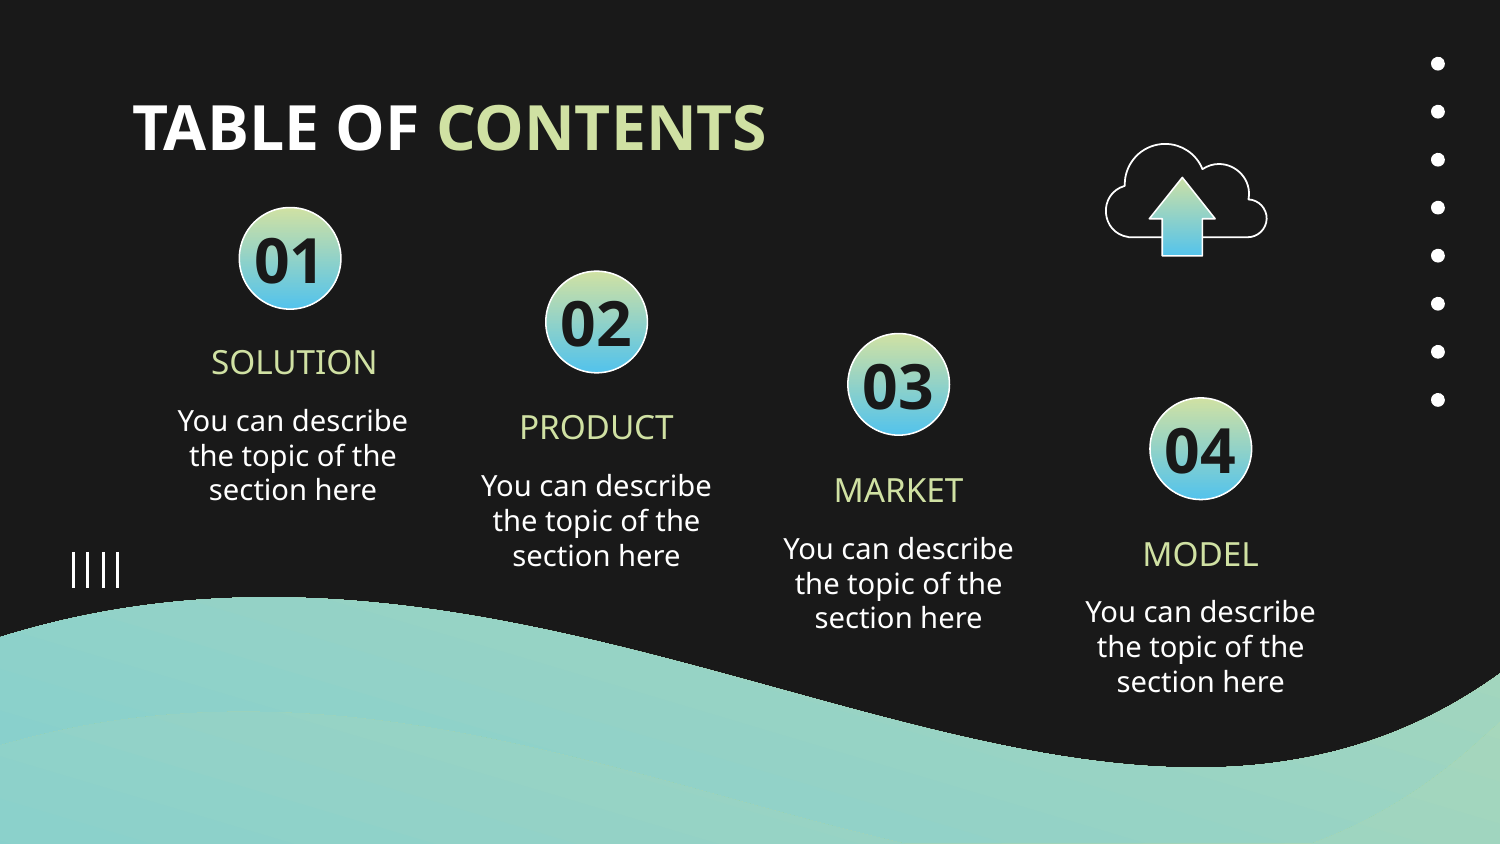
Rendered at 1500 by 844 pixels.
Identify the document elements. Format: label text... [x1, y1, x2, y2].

text_box [875, 333, 922, 339]
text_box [1097, 143, 1268, 257]
text_box [267, 207, 314, 213]
subtitle MODEL [1065, 517, 1336, 593]
text_box [1177, 494, 1224, 500]
text_box [574, 271, 619, 276]
subtitle You can describe the topic of the section here [1065, 593, 1336, 715]
text_box [573, 367, 621, 373]
subtitle PRODUCT [461, 391, 732, 451]
title 03 [786, 339, 1012, 430]
text_box [876, 430, 921, 436]
subtitle You can describe the topic of the section here [159, 386, 430, 524]
title 01 [217, 213, 363, 304]
text_box [267, 304, 313, 310]
subtitle SOLUTION [159, 326, 430, 386]
title 04 [1088, 403, 1314, 494]
title 02 [484, 276, 710, 367]
title TABLE OF CONTENTS [117, 73, 1318, 192]
text_box [1178, 397, 1223, 403]
subtitle You can describe the topic of the section here [763, 514, 1034, 652]
subtitle You can describe the topic of the section here [461, 451, 732, 589]
subtitle MARKET [763, 454, 1034, 514]
